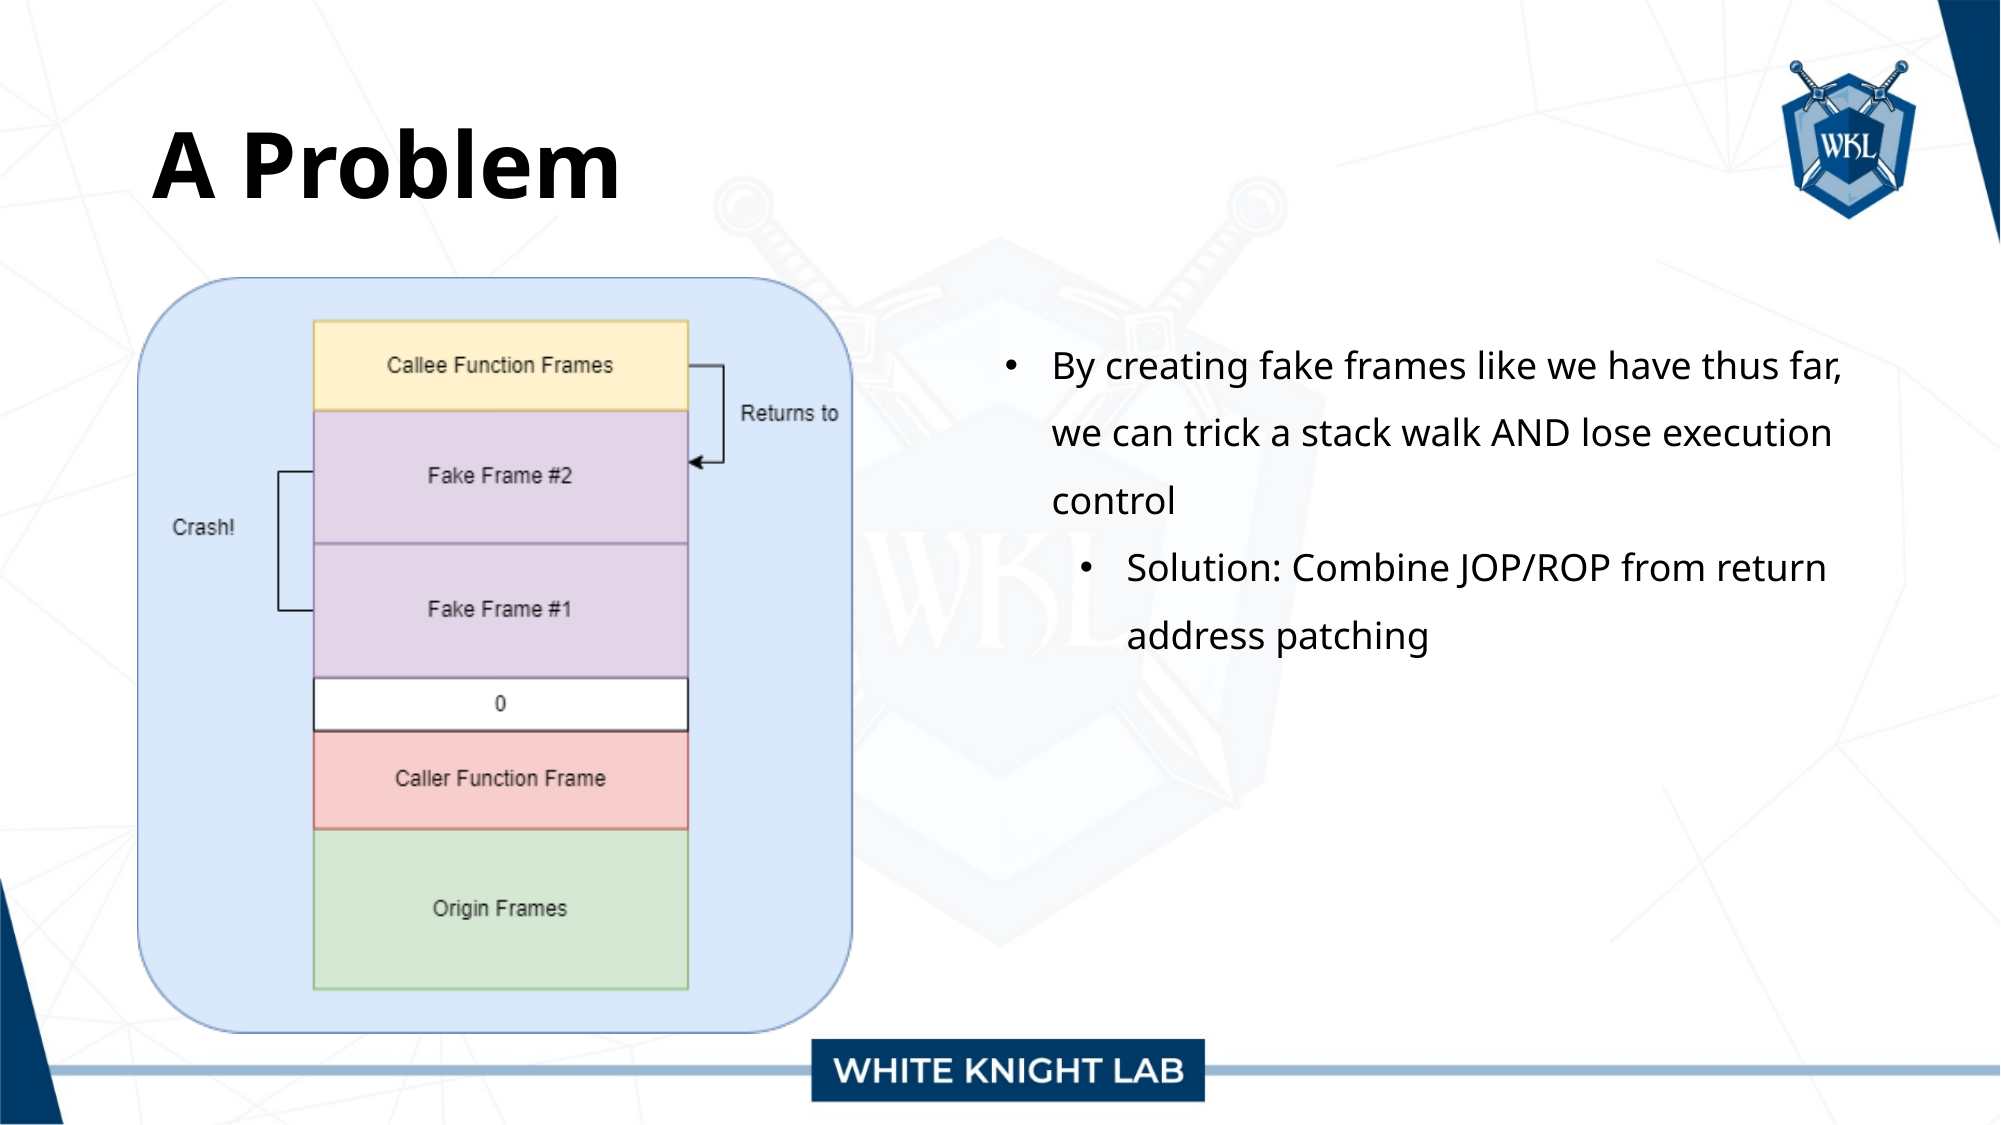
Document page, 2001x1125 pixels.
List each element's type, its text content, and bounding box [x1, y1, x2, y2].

text_box By creating fake frames like we have thus far, we can trick a stack walk AND lose execution control Solution: Combine JOP/ROP from return address patching [989, 311, 1898, 665]
picture [0, 0, 2001, 1125]
text_box A Problem [137, 59, 1863, 278]
